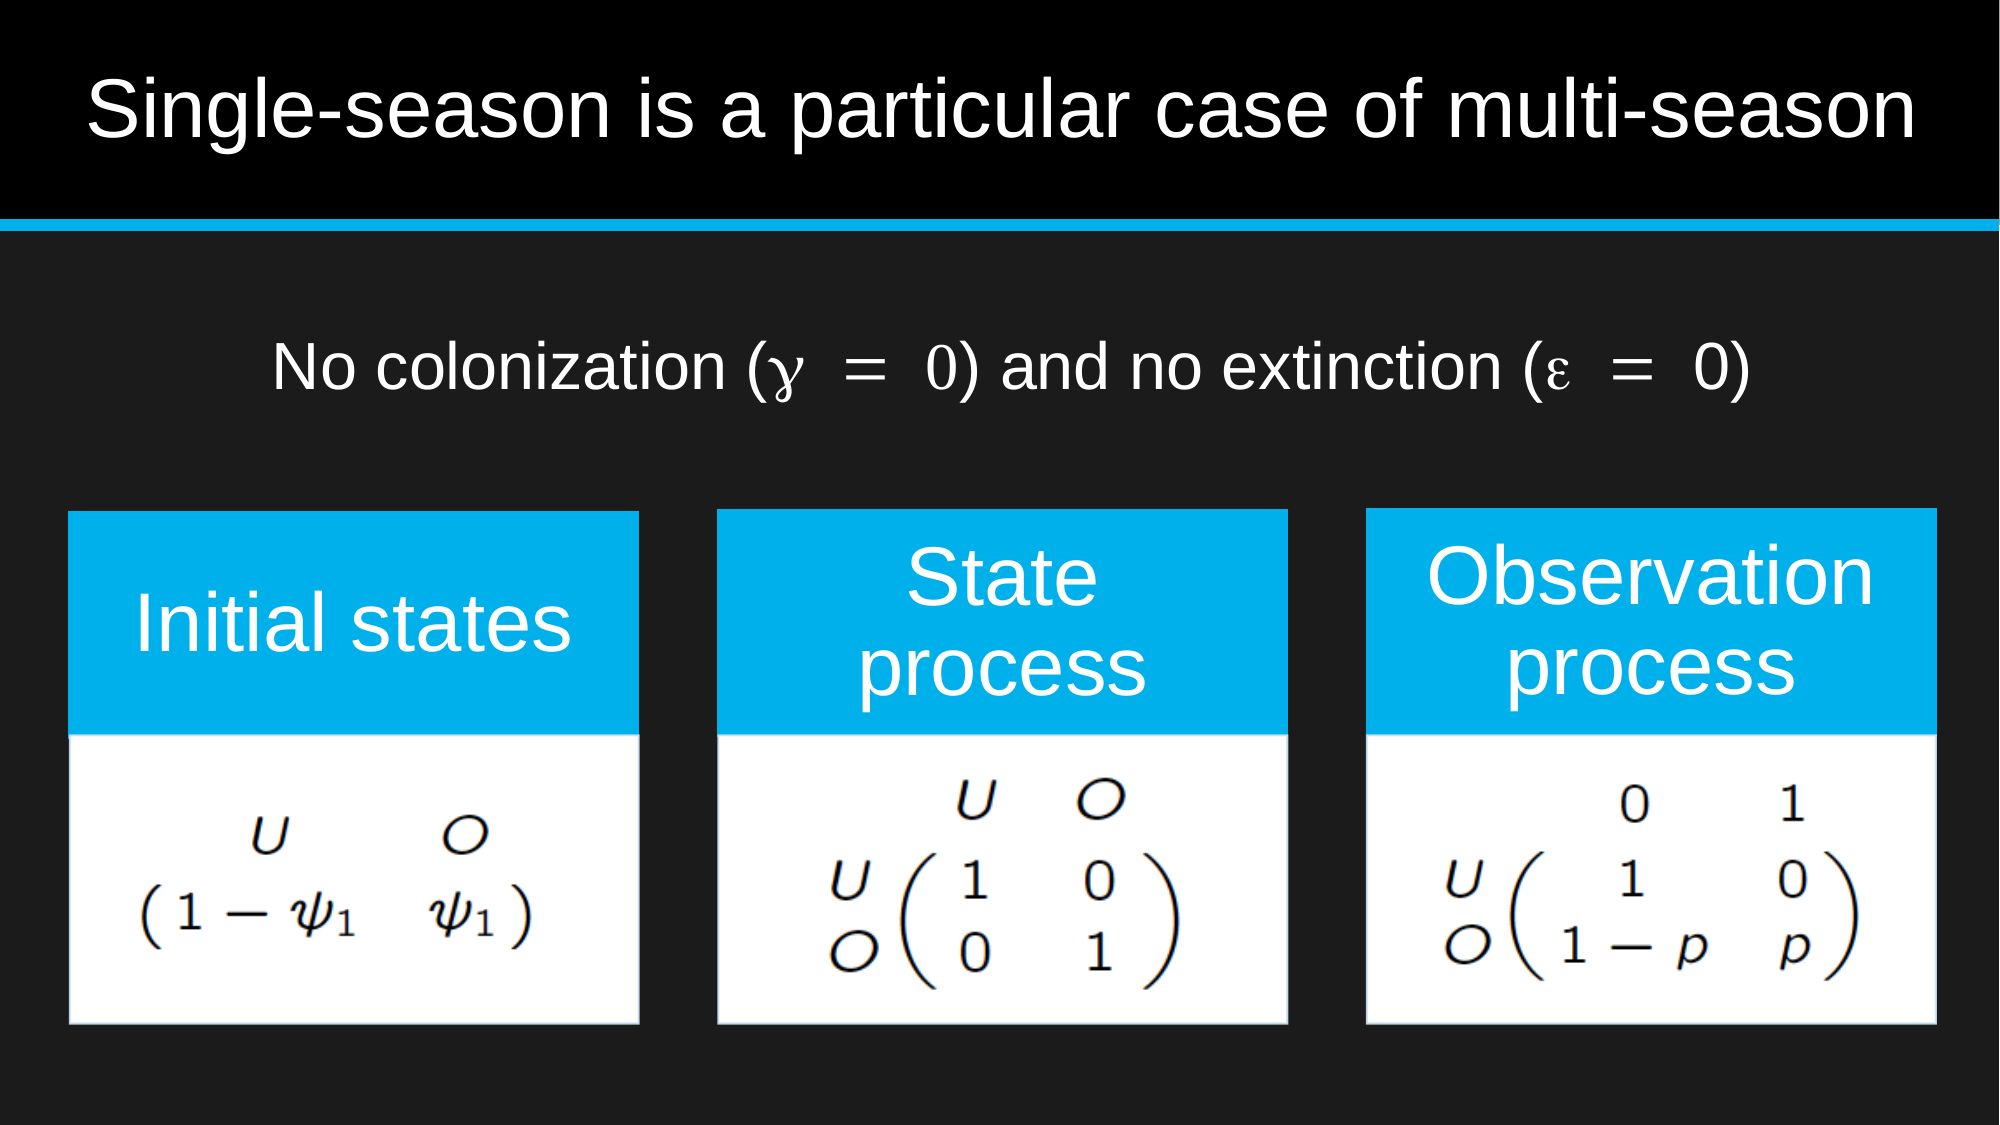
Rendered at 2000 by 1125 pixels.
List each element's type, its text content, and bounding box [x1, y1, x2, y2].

picture [1412, 755, 1884, 1016]
text_box No colonization (g = 0) and no extinction (e = 0) [97, 314, 1928, 400]
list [69, 400, 1937, 1125]
title Single-season is a particular case of multi-season [36, 20, 1970, 201]
picture [774, 766, 1202, 1011]
picture [81, 777, 583, 986]
